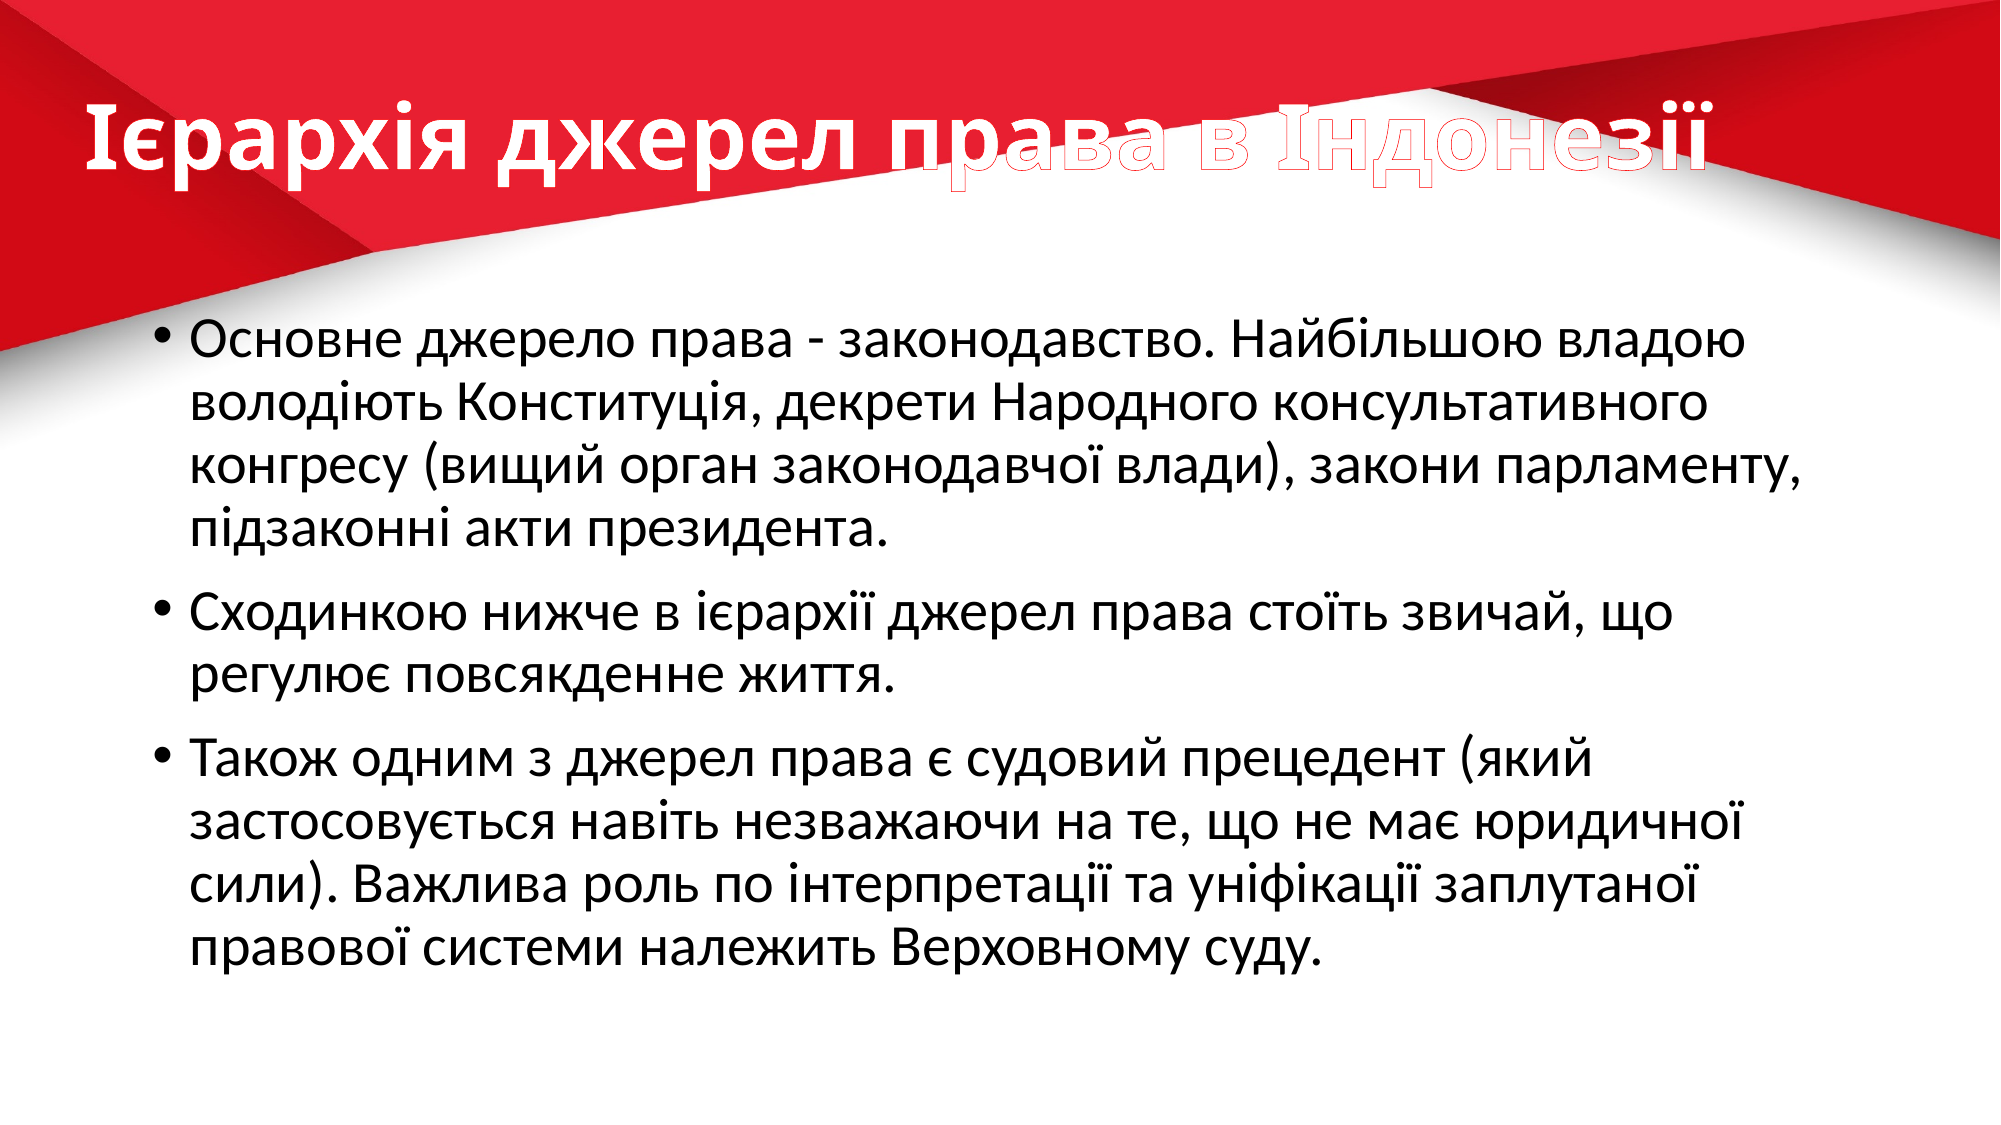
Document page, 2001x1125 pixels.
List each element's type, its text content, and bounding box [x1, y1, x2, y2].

list Основне джерело права - законодавство. Найбільшою владою володіють Конституція, декрети Народного консультативного конгресу (вищий орган законодавчої влади), закони парламенту, підзаконні акти президента. Сходинкою нижче в ієрархії джерел права стоїть звичай, що регулює повсякденне життя. Також одним з джерел права є судовий прецедент (який застосовується навіть незважаючи на те, що не має юридичної сили). Важлива роль по інтерпретації та уніфікації заплутаної правової системи належить Верховному суду. [137, 299, 1863, 1014]
title Ієрархія джерел права в Індонезії [68, 31, 1932, 249]
picture [0, 0, 2000, 1125]
